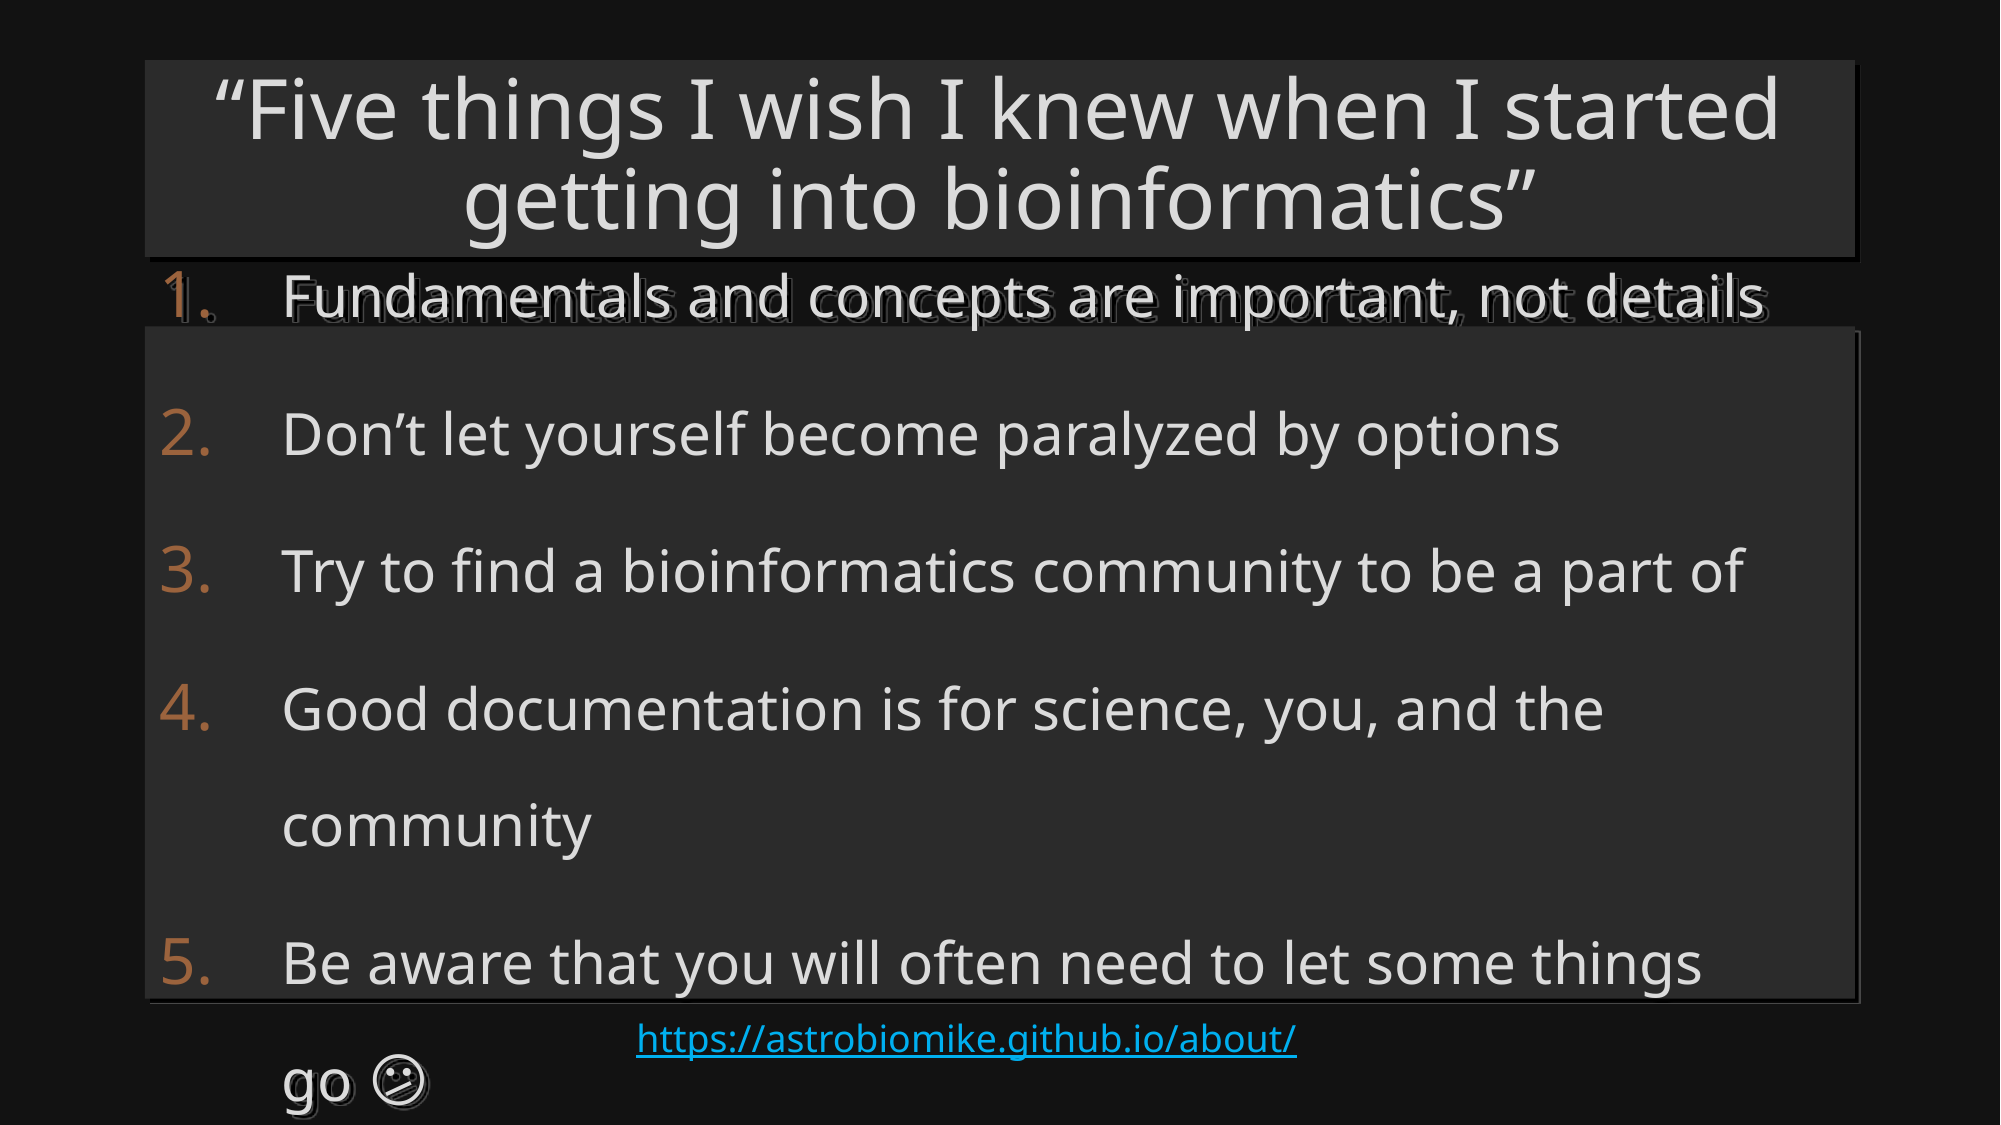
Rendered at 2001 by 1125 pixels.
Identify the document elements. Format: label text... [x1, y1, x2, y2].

text_box https://astrobiomike.github.io/about/ [621, 1007, 1312, 1074]
list Fundamentals and concepts are important, not details Don’t let yourself become paralyzed by options Try to find a bioinformatics community to be a part of Good documentation is for science, you, and the community Be aware that you will often need to let some things go 😕 [144, 326, 1855, 999]
title “Five things I wish I knew when I started getting into bioinformatics” [144, 60, 1855, 257]
